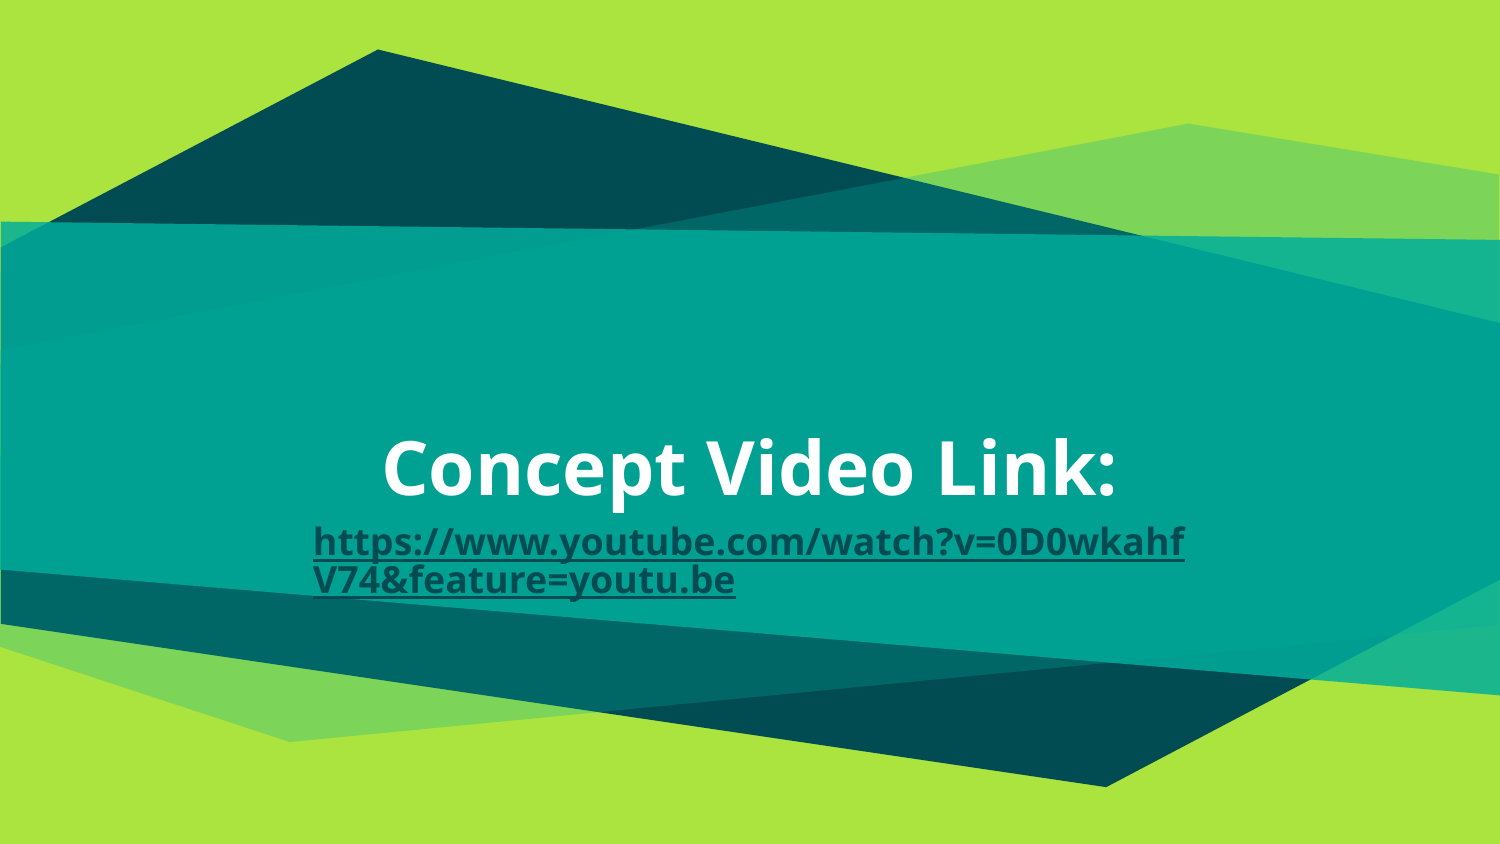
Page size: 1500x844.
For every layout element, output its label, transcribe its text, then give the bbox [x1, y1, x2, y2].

title Concept Video Link: [0, 334, 1500, 525]
subtitle https://www.youtube.com/watch?v=0D0wkahfV74&feature=youtu.be [297, 503, 1203, 633]
